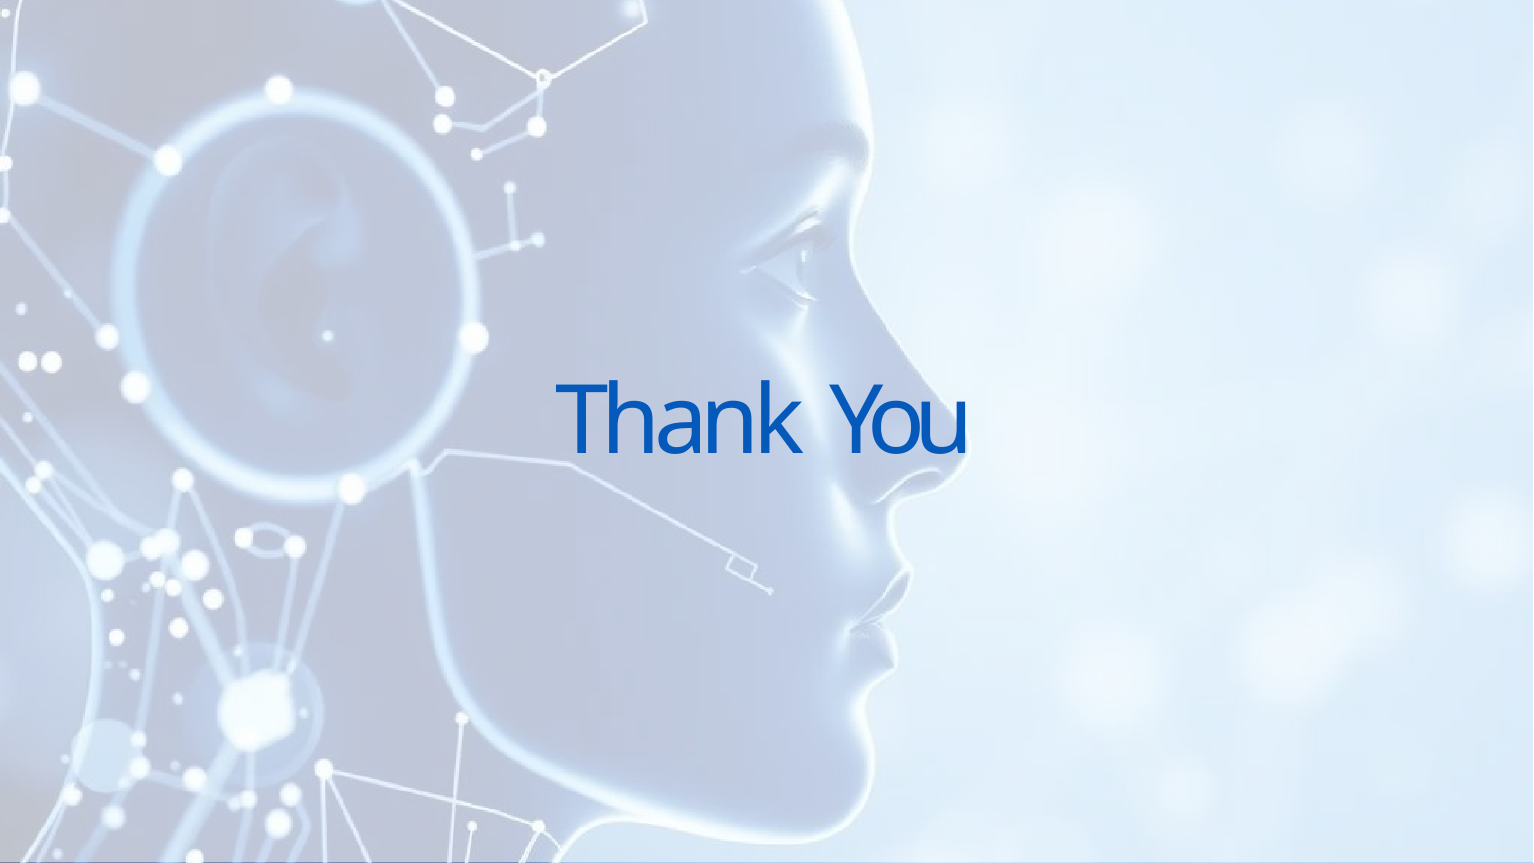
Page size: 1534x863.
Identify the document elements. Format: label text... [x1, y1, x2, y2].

title Thank You [553, 355, 979, 502]
